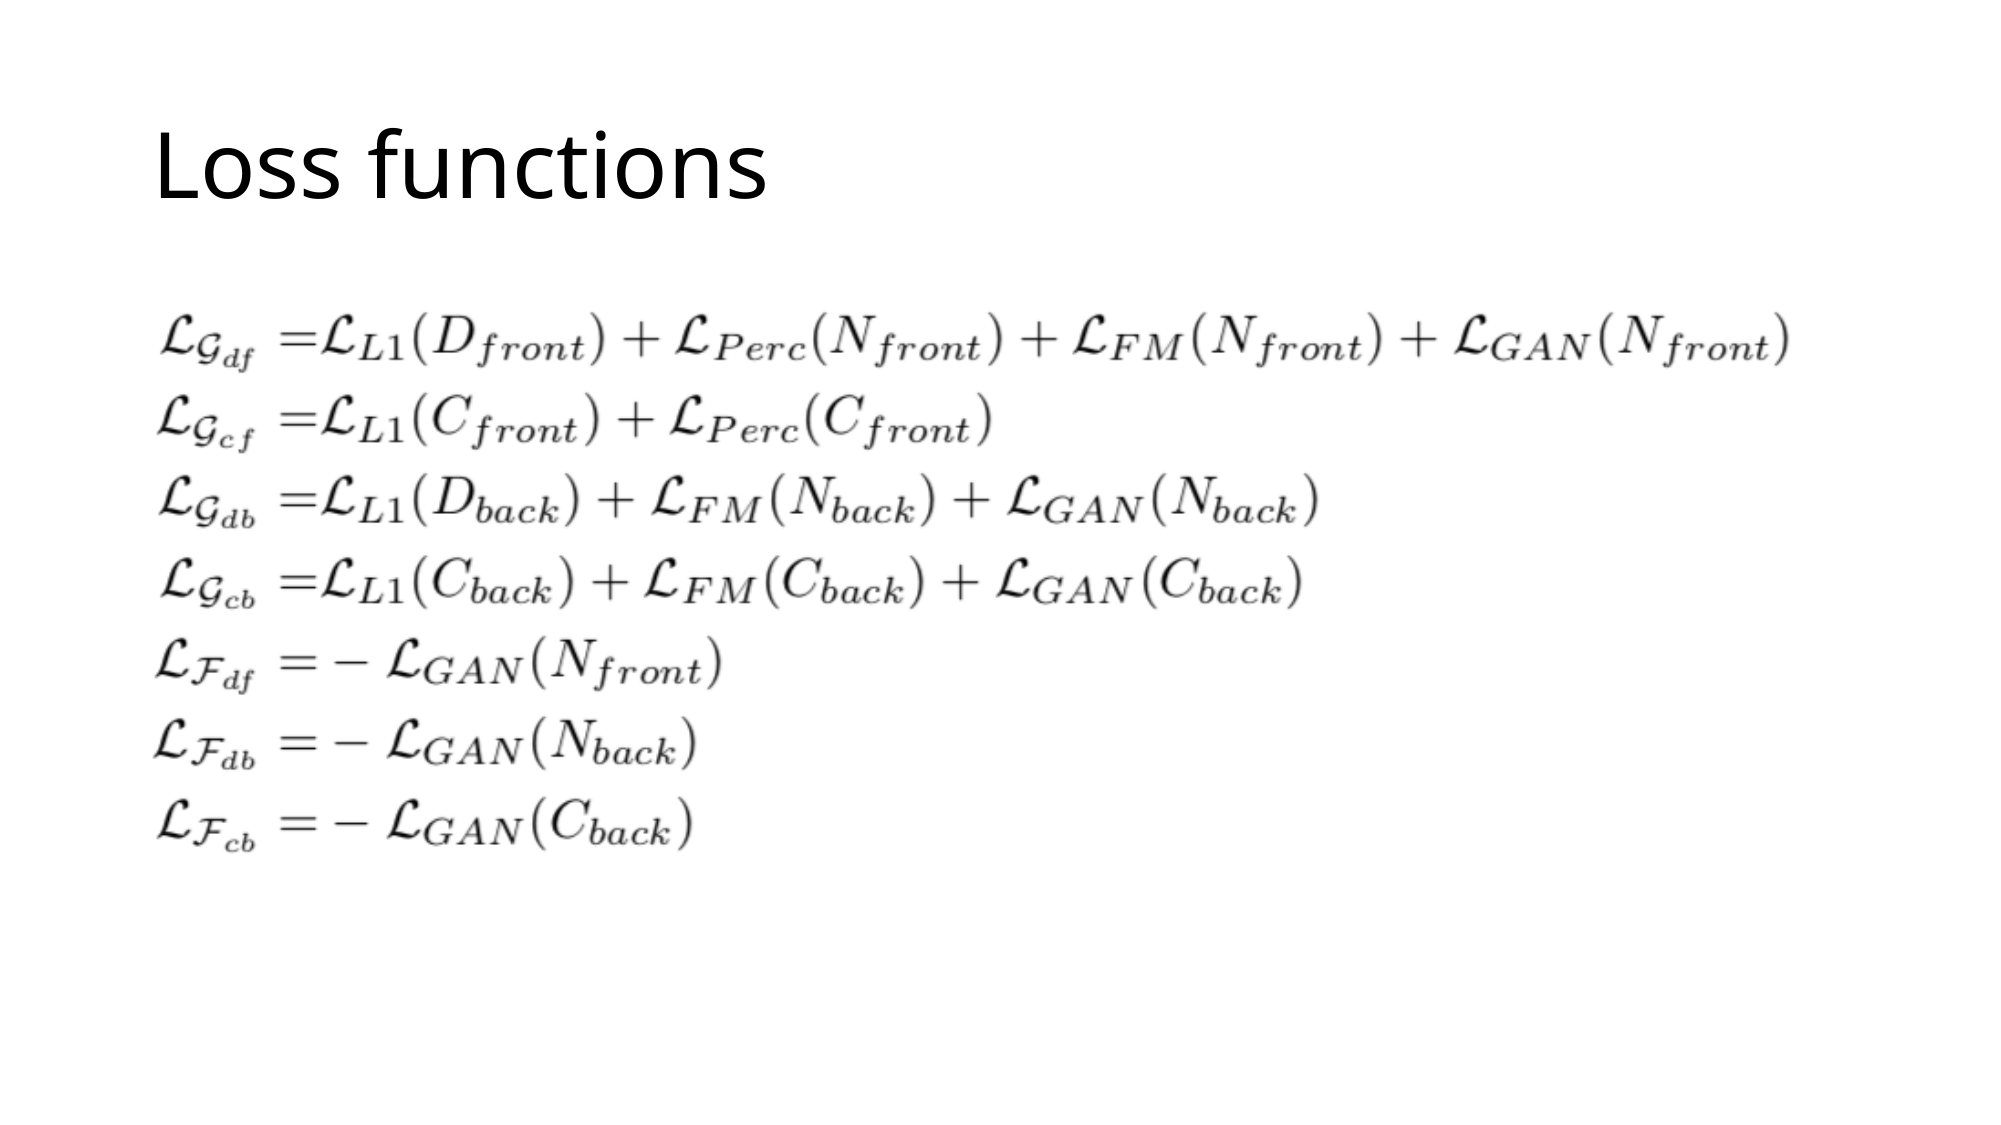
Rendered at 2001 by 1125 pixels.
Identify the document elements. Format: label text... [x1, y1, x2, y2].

title Loss functions [137, 59, 1863, 278]
picture [137, 289, 1832, 887]
